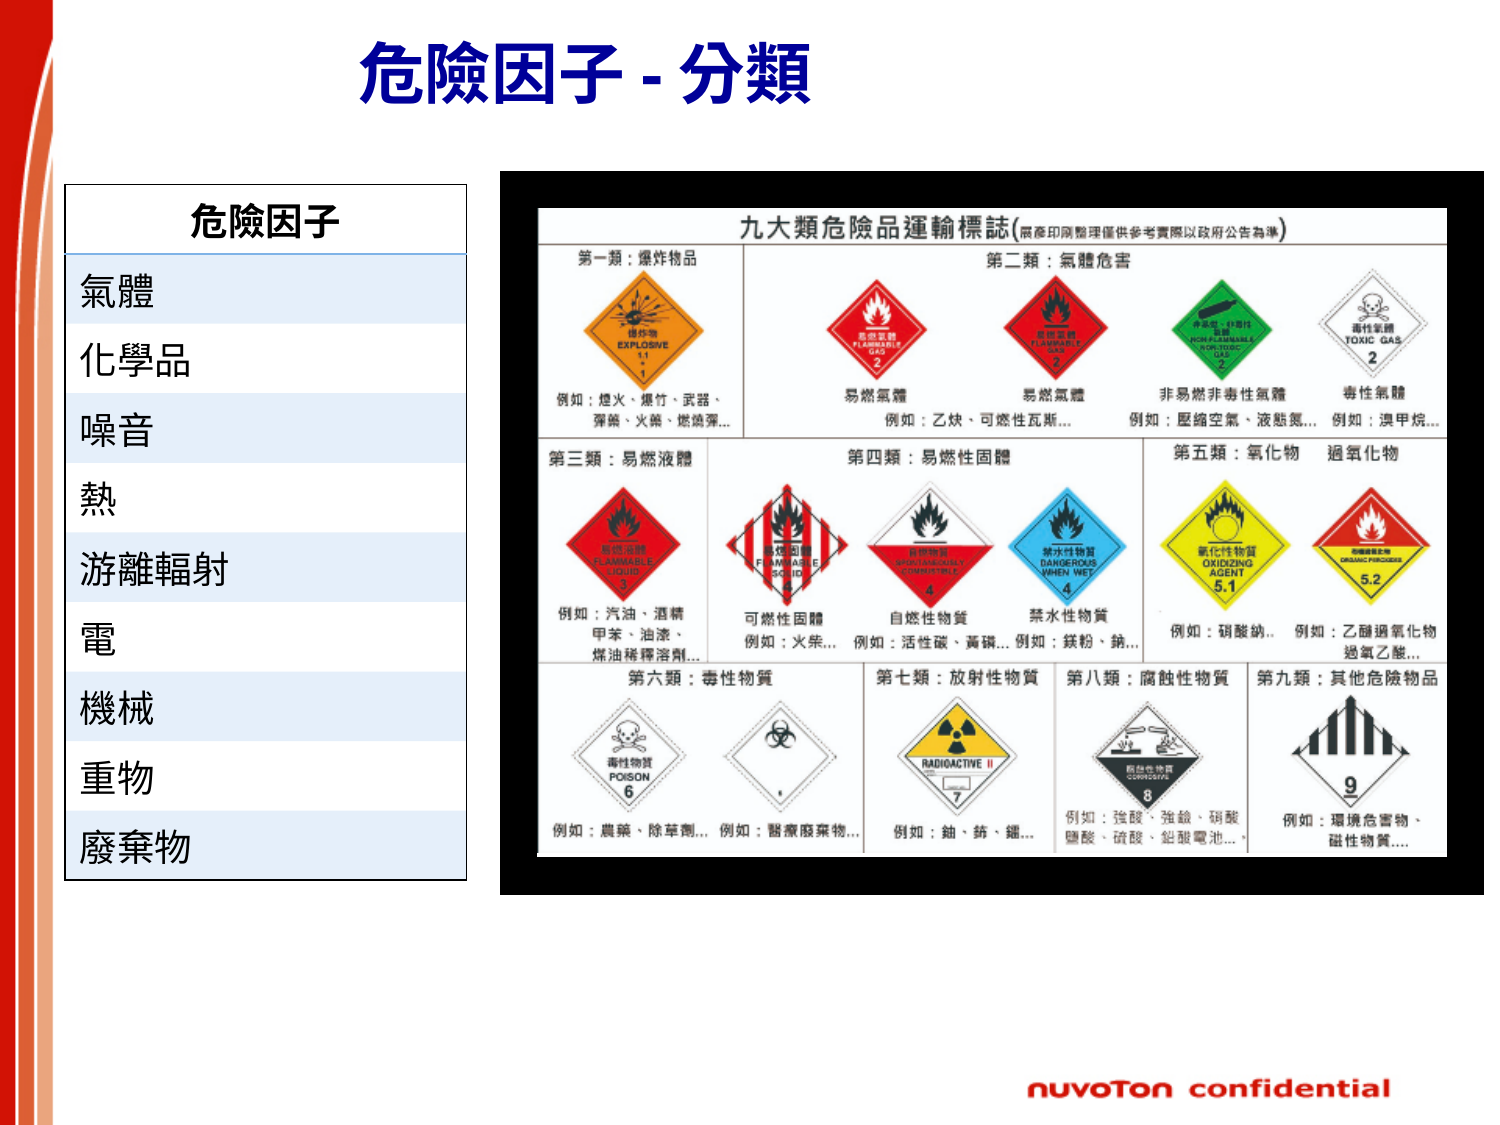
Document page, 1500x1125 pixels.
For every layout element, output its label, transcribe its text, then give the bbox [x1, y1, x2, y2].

table_cell 機械 [66, 672, 466, 741]
picture [0, 0, 1500, 1125]
title 危險因子-分類 [159, 19, 1429, 126]
table_cell 噪音 [66, 393, 466, 463]
table_cell 化學品 [66, 324, 466, 393]
table_cell 電 [66, 602, 466, 672]
table_header 危險因子 [66, 185, 466, 253]
table_cell 氣體 [66, 255, 466, 324]
table_cell 熱 [66, 463, 466, 532]
table_cell 游離輻射 [66, 532, 466, 602]
table_cell 廢棄物 [66, 811, 466, 879]
table_cell 重物 [66, 741, 466, 811]
